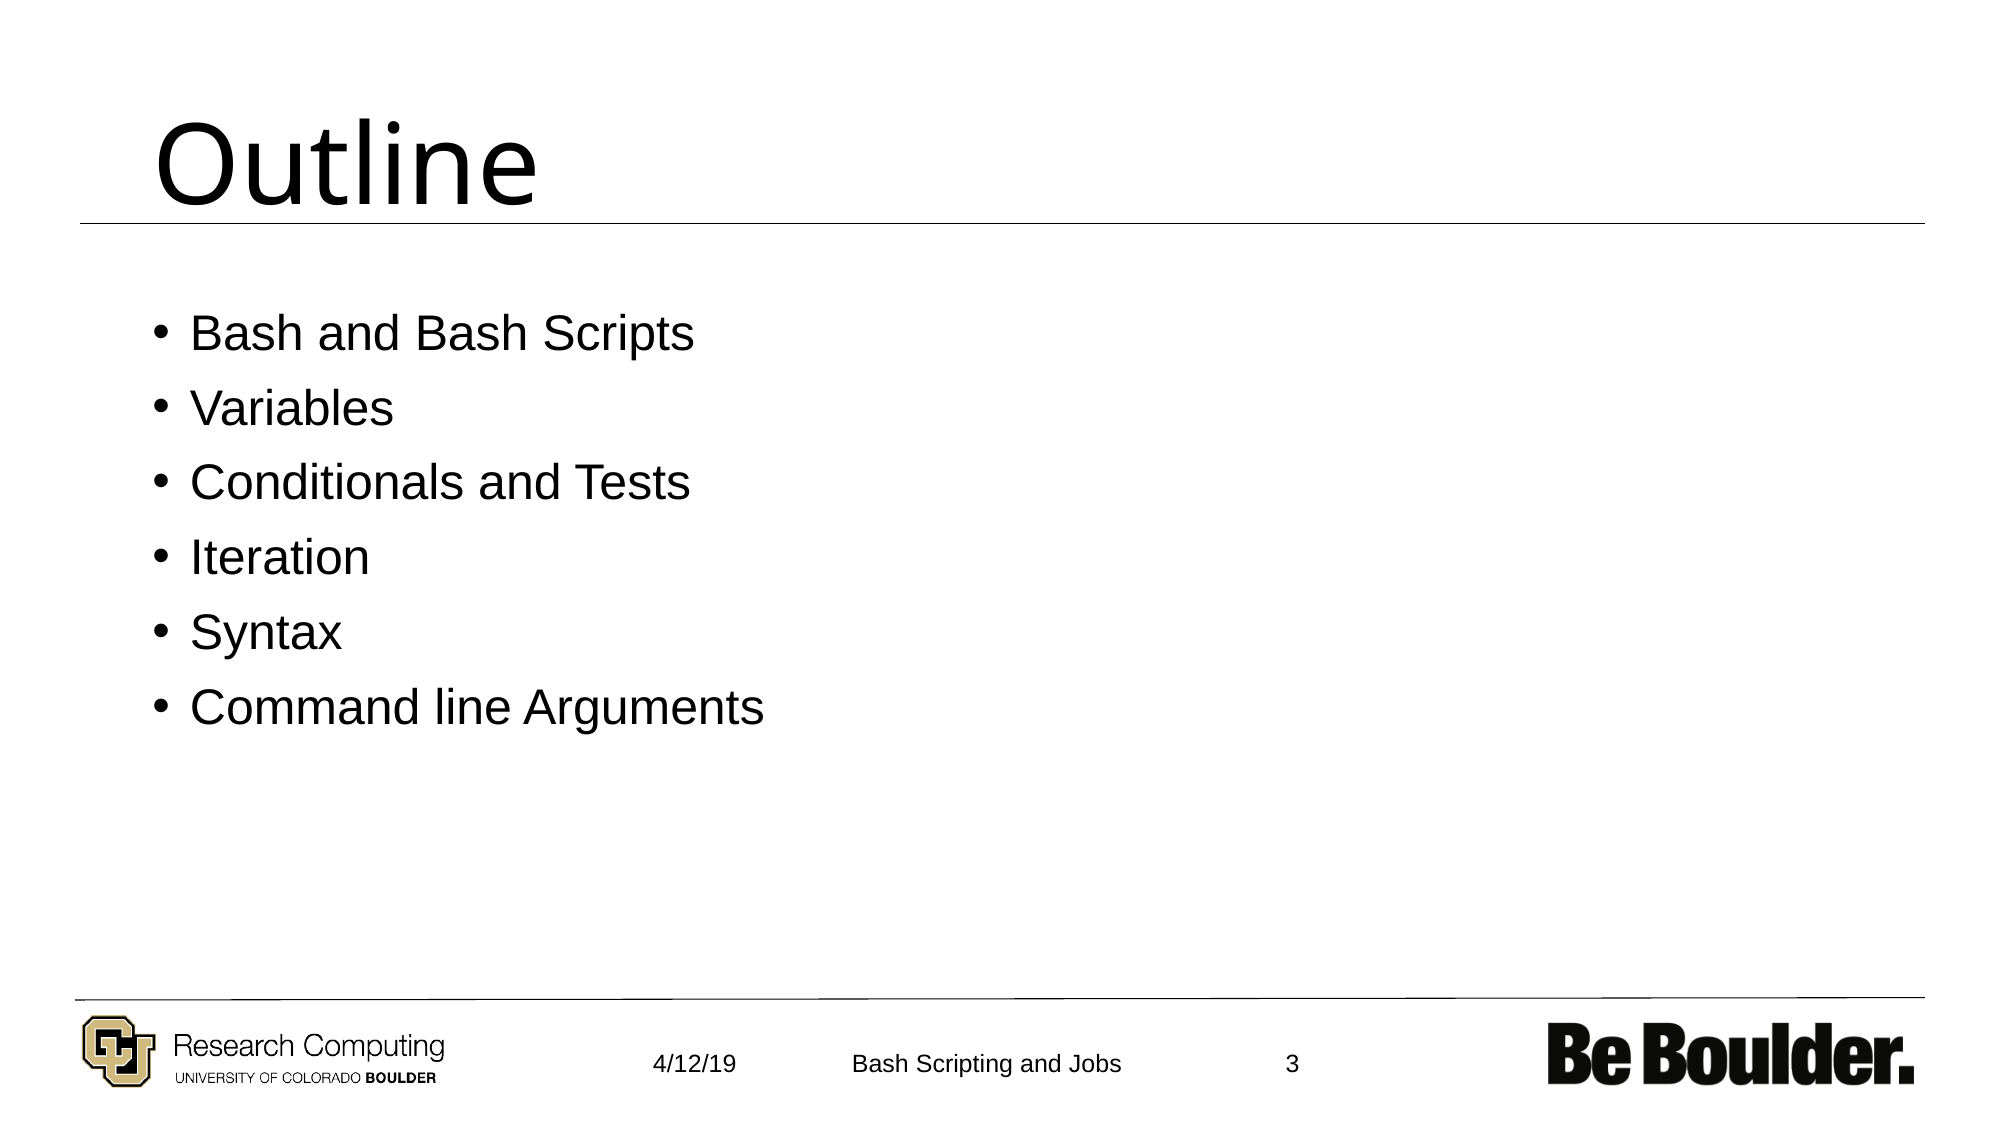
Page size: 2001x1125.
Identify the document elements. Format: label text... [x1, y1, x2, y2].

slide_number 3 [1202, 1032, 1315, 1093]
title Outline [137, 59, 1863, 278]
footer Bash Scripting and Jobs [772, 1032, 1202, 1093]
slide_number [637, 1032, 772, 1093]
picture [1524, 1015, 1938, 1088]
picture [81, 1015, 444, 1088]
list Bash and Bash Scripts Variables Conditionals and Tests Iteration Syntax Command line Arguments [137, 299, 1863, 983]
